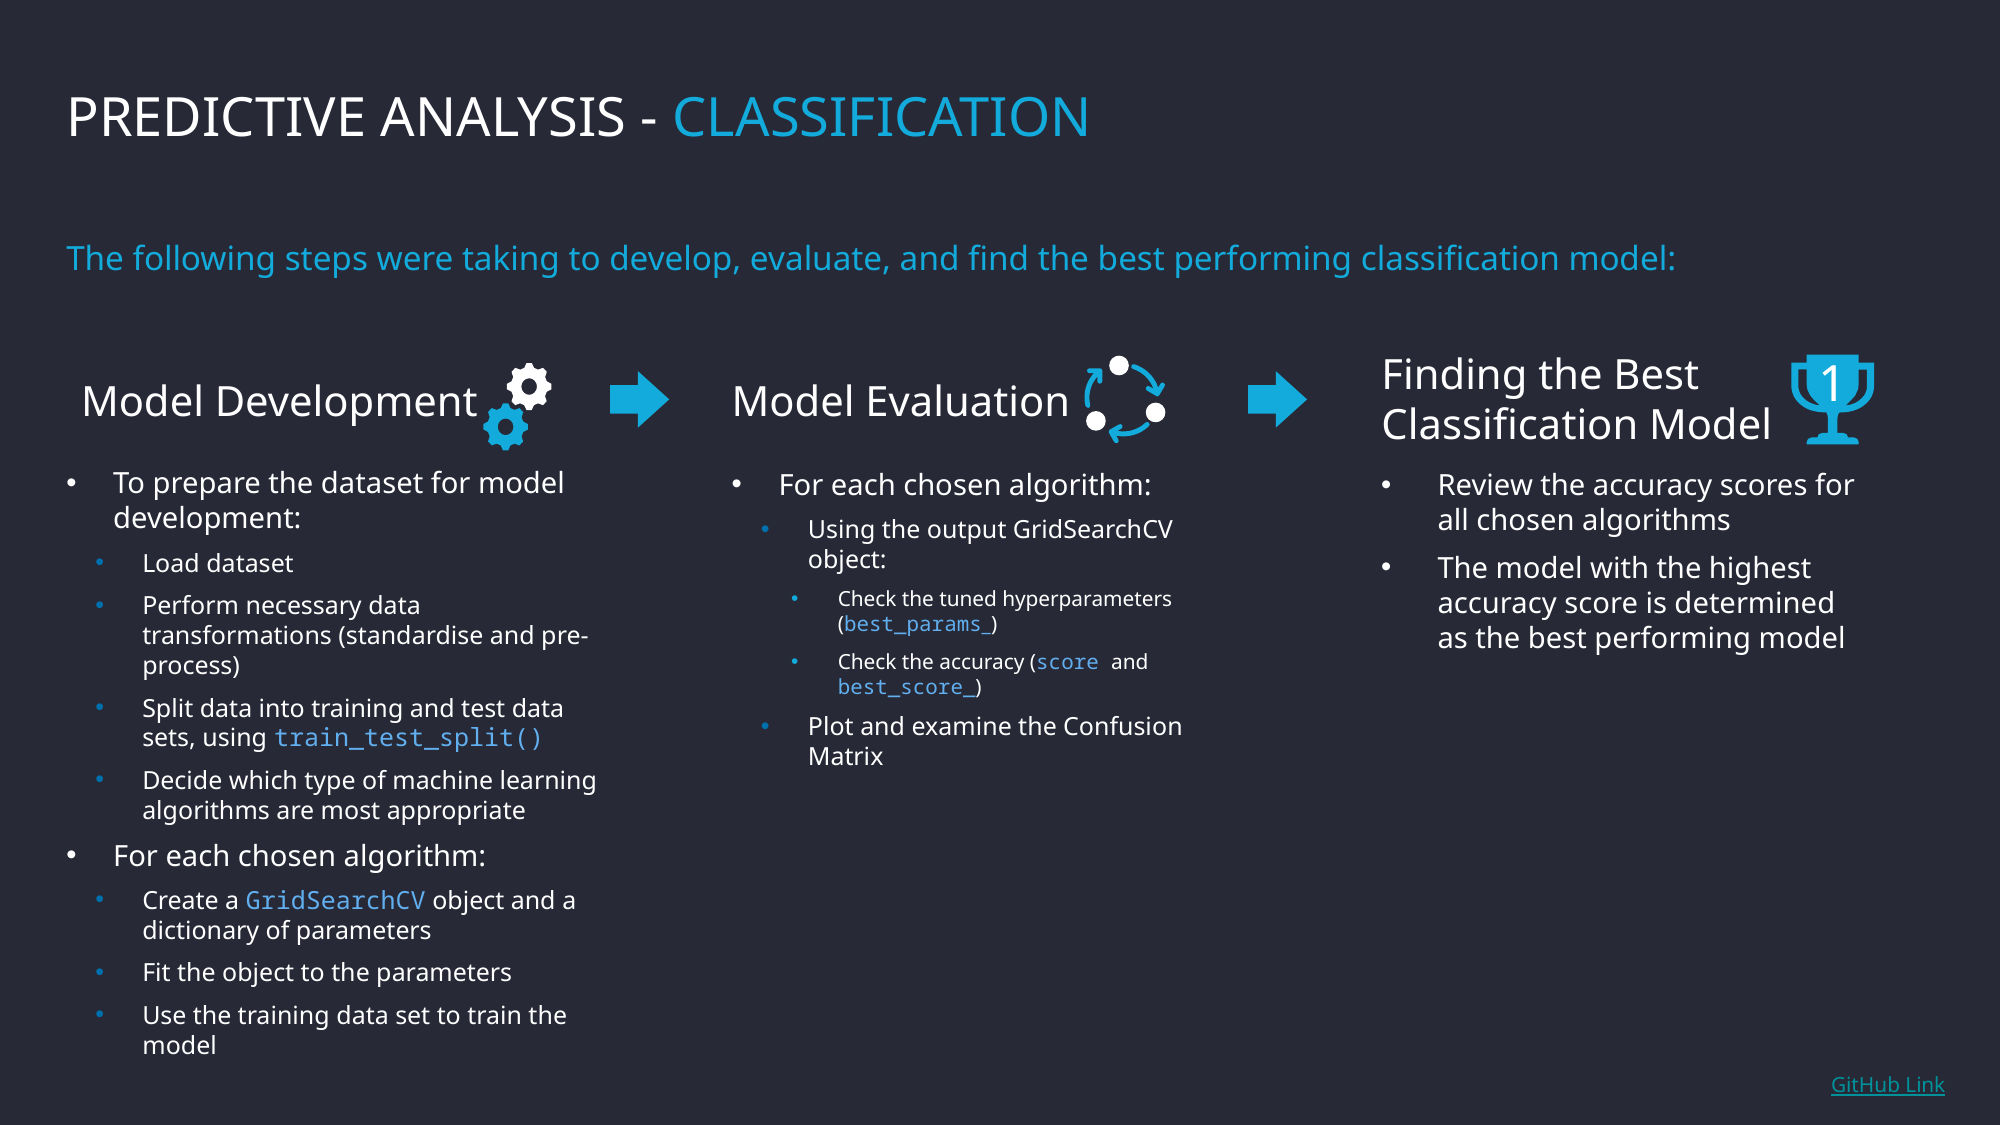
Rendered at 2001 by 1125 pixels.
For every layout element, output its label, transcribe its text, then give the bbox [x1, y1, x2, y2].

text_box Review the accuracy scores for all chosen algorithms The model with the highest accuracy score is determined as the best performing model [1366, 459, 1874, 1024]
text_box To prepare the dataset for model development: Load dataset Perform necessary data transformations (standardise and pre-process) Split data into training and test data sets, using train_test_split() Decide which type of machine learning algorithms are most appropriate For each chosen algorithm: Create a GridSearchCV object and a dictionary of parameters Fit the object to the parameters Use the training data set to train the model [66, 464, 611, 1024]
text_box Finding the Best Classification Model [1366, 340, 1934, 459]
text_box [483, 362, 552, 451]
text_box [1084, 355, 1166, 444]
text_box [609, 368, 671, 431]
text_box Model Evaluation [716, 347, 1136, 451]
text_box The following steps were taking to develop, evaluate, and find the best performing classification model: [66, 237, 1938, 352]
text_box [1246, 368, 1309, 431]
text_box 1 [1791, 354, 1875, 445]
text_box Model Development [66, 342, 634, 457]
title Predictive Analysis - Classification [66, 30, 1863, 149]
text_box For each chosen algorithm: Using the output GridSearchCV object: Check the tuned hyperparameters (best_params_) Check the accuracy (score and best_score_) Plot and examine the Confusion Matrix [716, 458, 1248, 1024]
text_box GitHub Link [1816, 1064, 1961, 1108]
